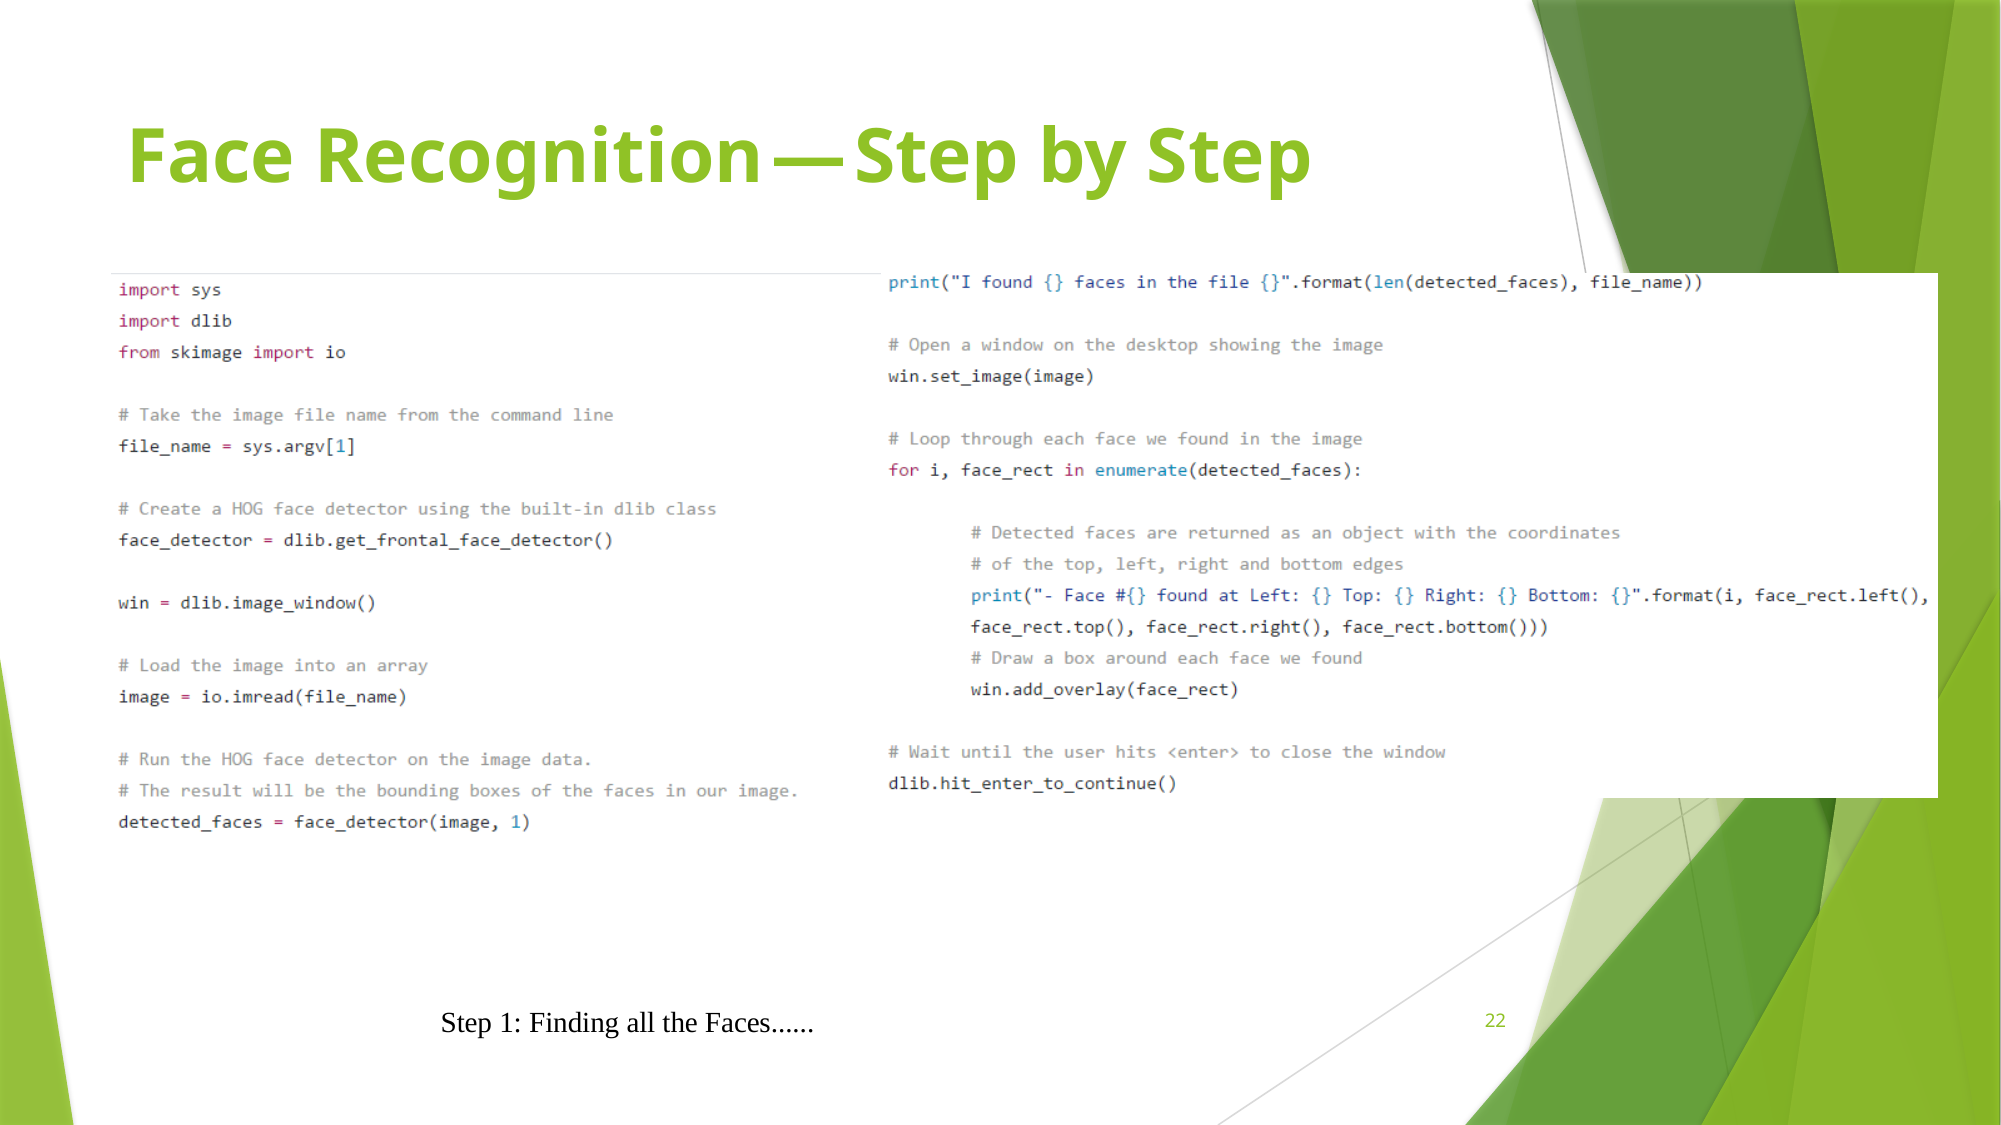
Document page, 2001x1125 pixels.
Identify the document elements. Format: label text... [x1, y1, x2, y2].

title Face Recognition — Step by Step [111, 99, 1522, 272]
picture [880, 273, 1938, 799]
slide_number 22 [1409, 991, 1522, 1051]
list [110, 273, 932, 874]
footer Step 1: Finding all the Faces...... [111, 991, 1145, 1051]
